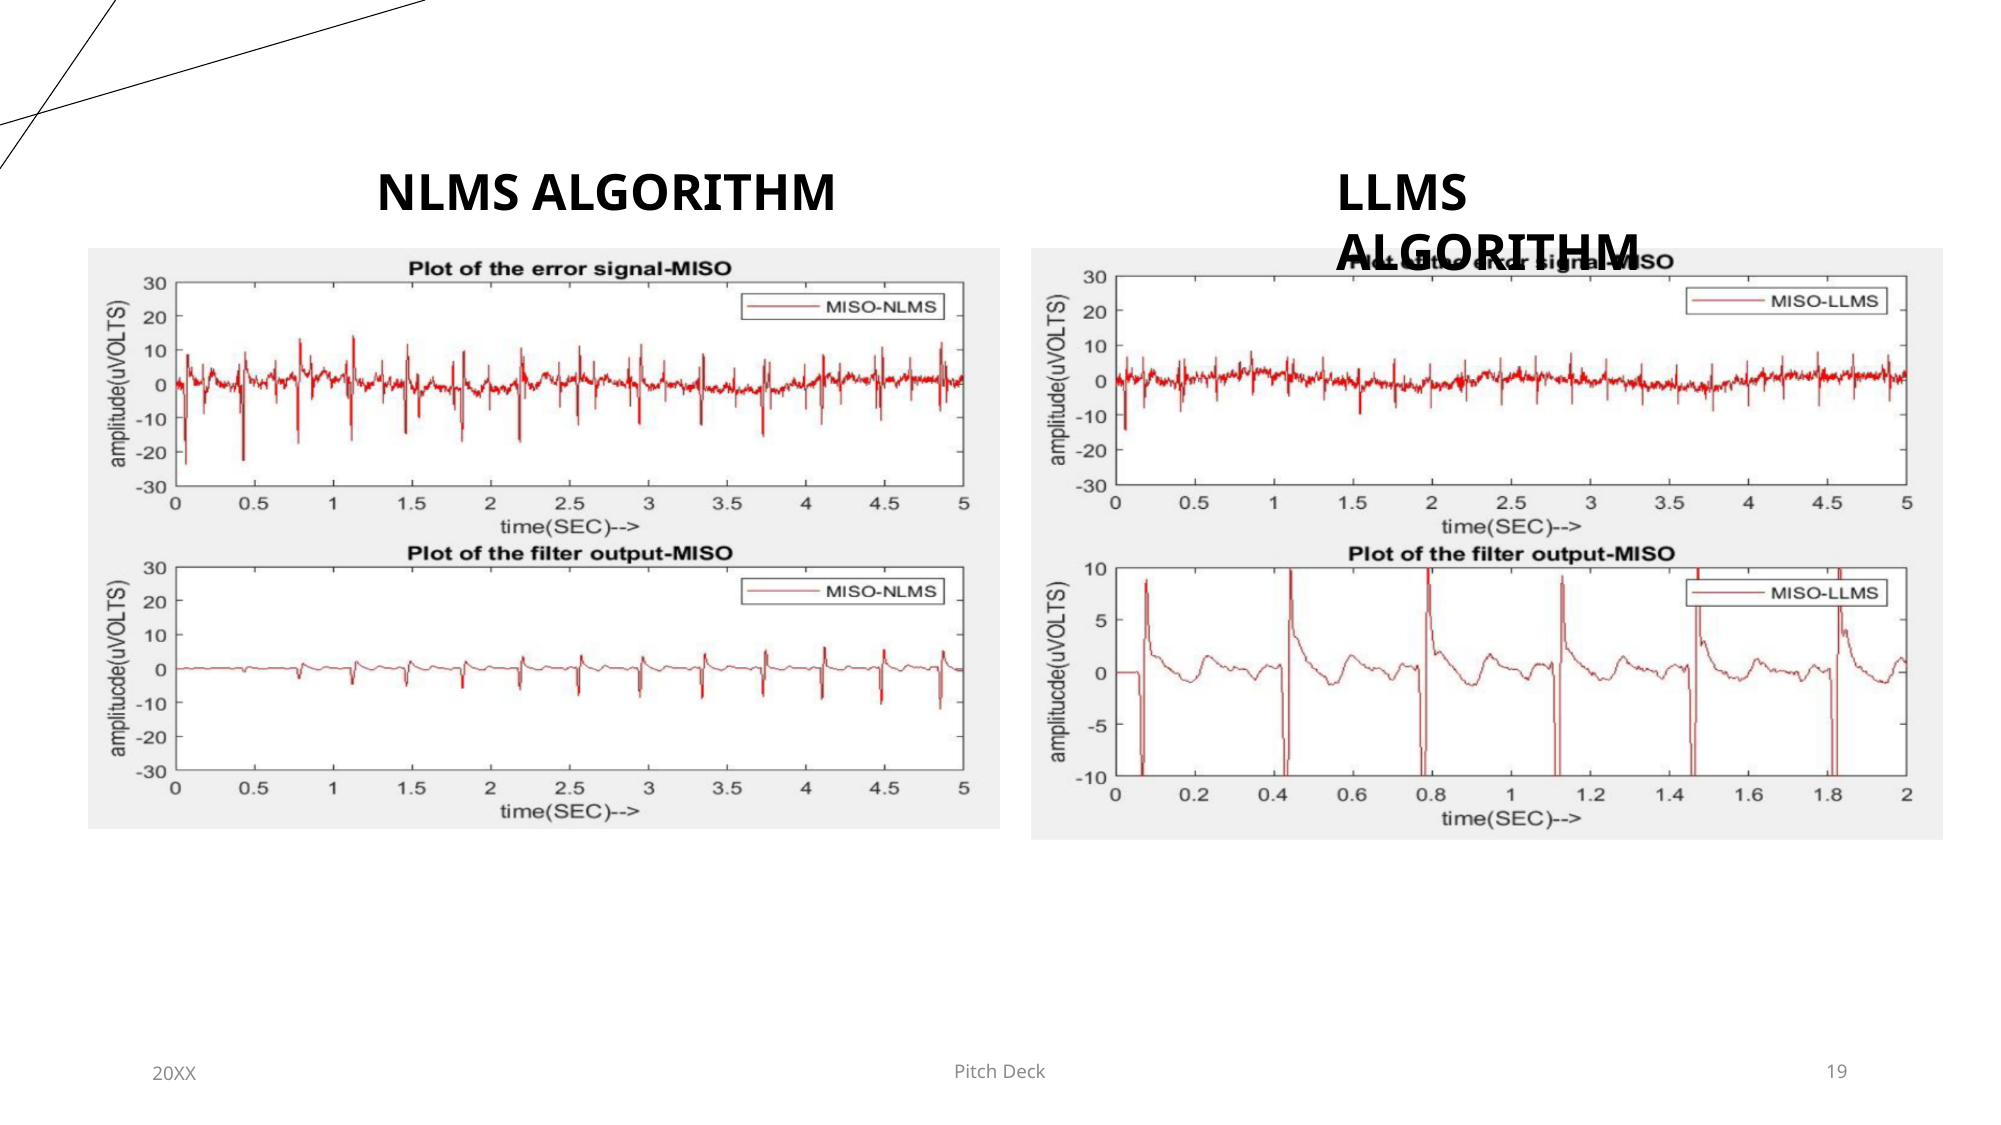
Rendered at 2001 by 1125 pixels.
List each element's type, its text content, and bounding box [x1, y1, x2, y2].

text_box NLMS ALGORITHM [361, 153, 858, 228]
picture [1031, 248, 1943, 842]
picture [88, 248, 1000, 829]
footer Pitch Deck [662, 1042, 1338, 1103]
text_box LLMS ALGORITHM [1321, 153, 1779, 248]
slide_number 20XX [137, 1042, 588, 1103]
slide_number 19 [1412, 1042, 1863, 1103]
